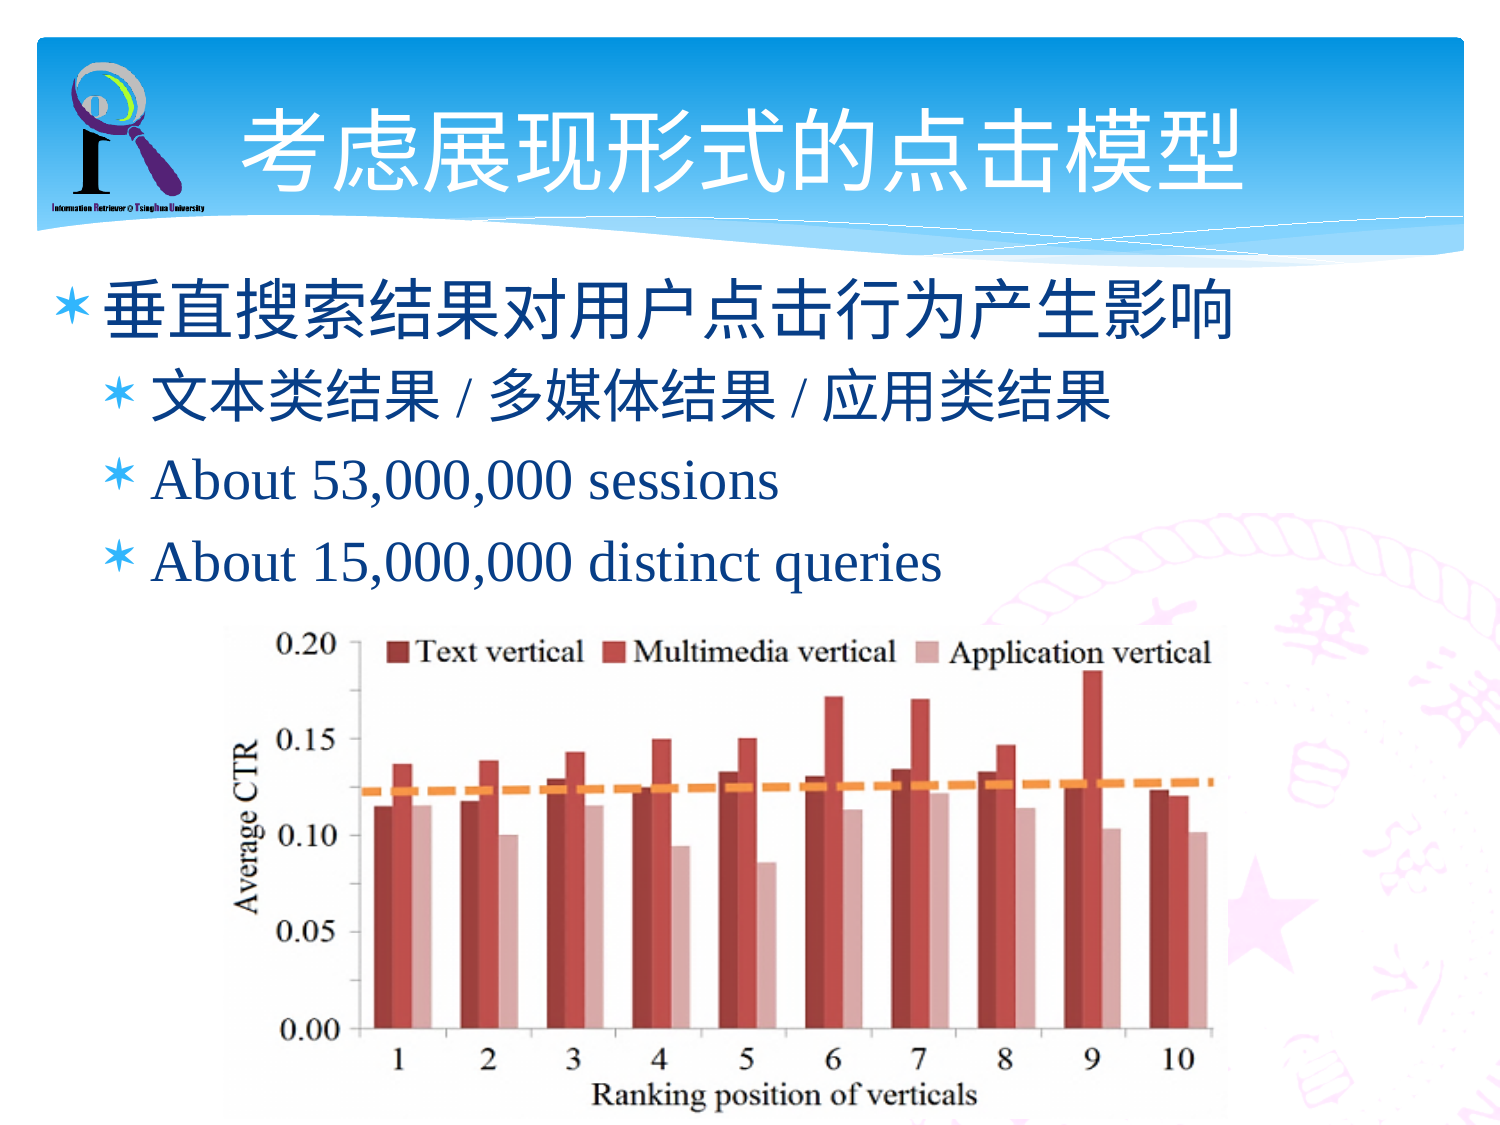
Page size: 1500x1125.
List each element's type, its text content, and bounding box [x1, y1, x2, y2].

list 垂直搜索结果对用户点击行为产生影响 文本类结果/多媒体结果/应用类结果 About 53,000,000 sessions About 15,000,000 distinct queries [41, 260, 1459, 1083]
picture [223, 513, 1500, 1125]
title 考虑展现形式的点击模型 [223, 58, 1438, 239]
picture [48, 63, 207, 215]
